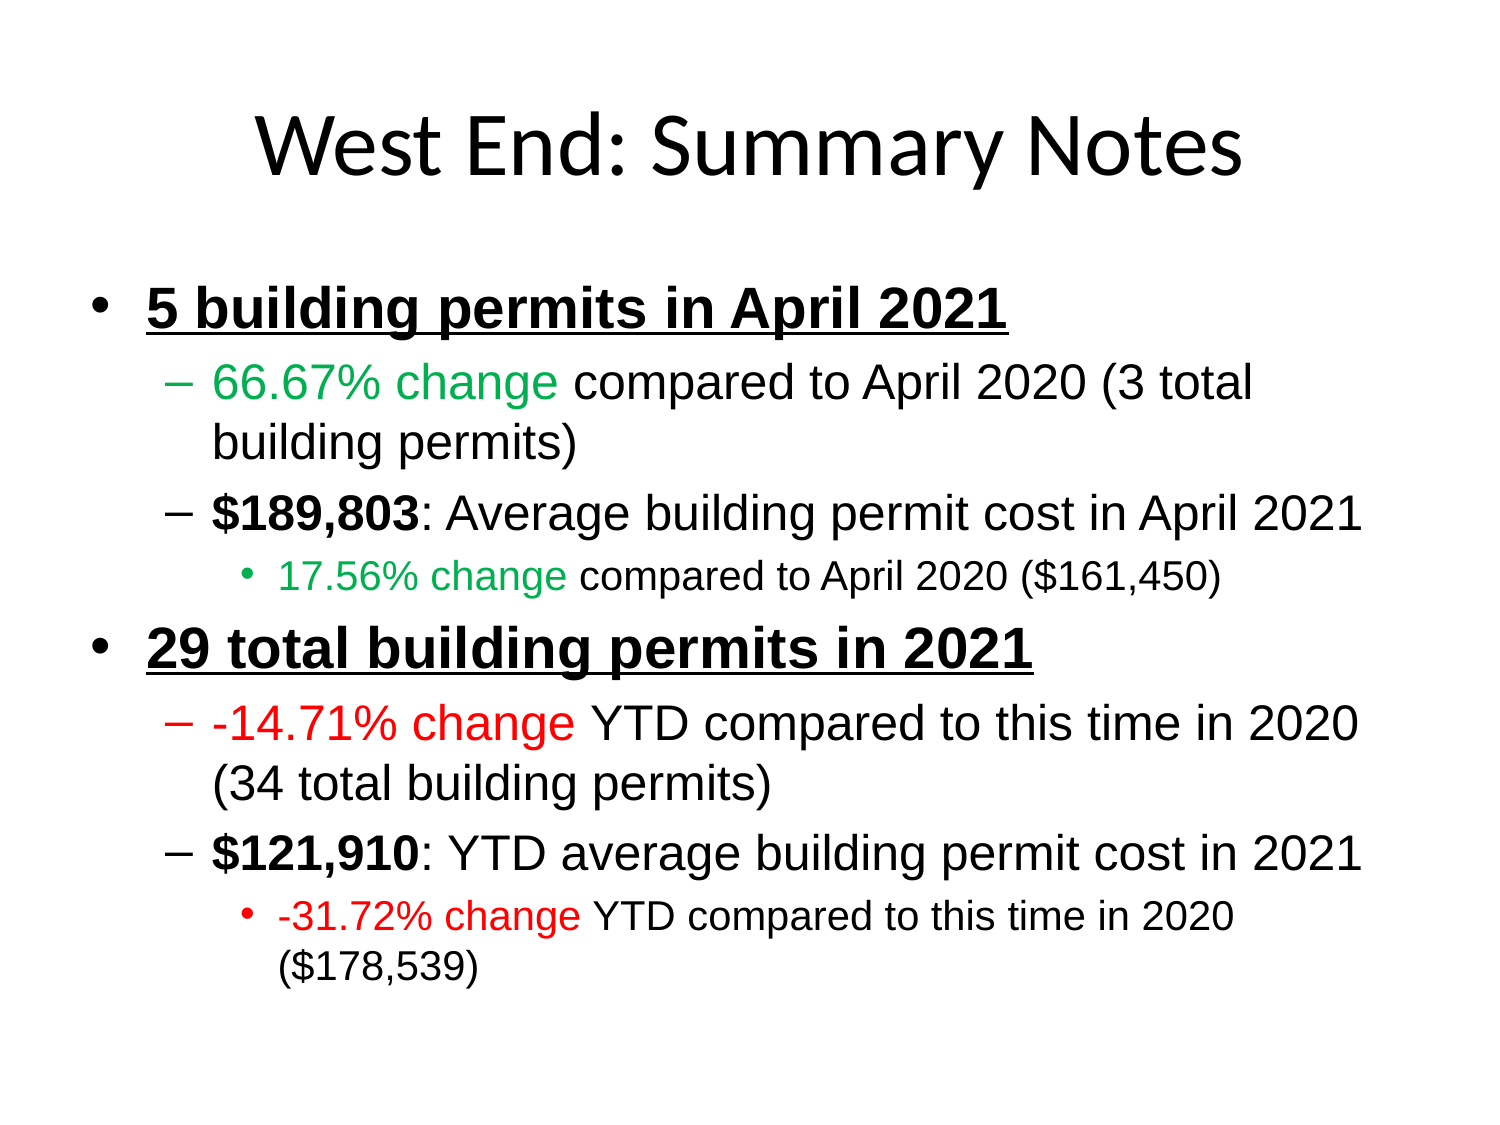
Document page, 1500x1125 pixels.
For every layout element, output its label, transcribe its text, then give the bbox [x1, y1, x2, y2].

list 5 building permits in April 2021 66.67% change compared to April 2020 (3 total building permits) $189,803: Average building permit cost in April 2021 17.56% change compared to April 2020 ($161,450) 29 total building permits in 2021 -14.71% change YTD compared to this time in 2020 (34 total building permits) $121,910: YTD average building permit cost in 2021 -31.72% change YTD compared to this time in 2020 ($178,539) [75, 262, 1425, 1005]
title West End: Summary Notes [75, 45, 1425, 233]
